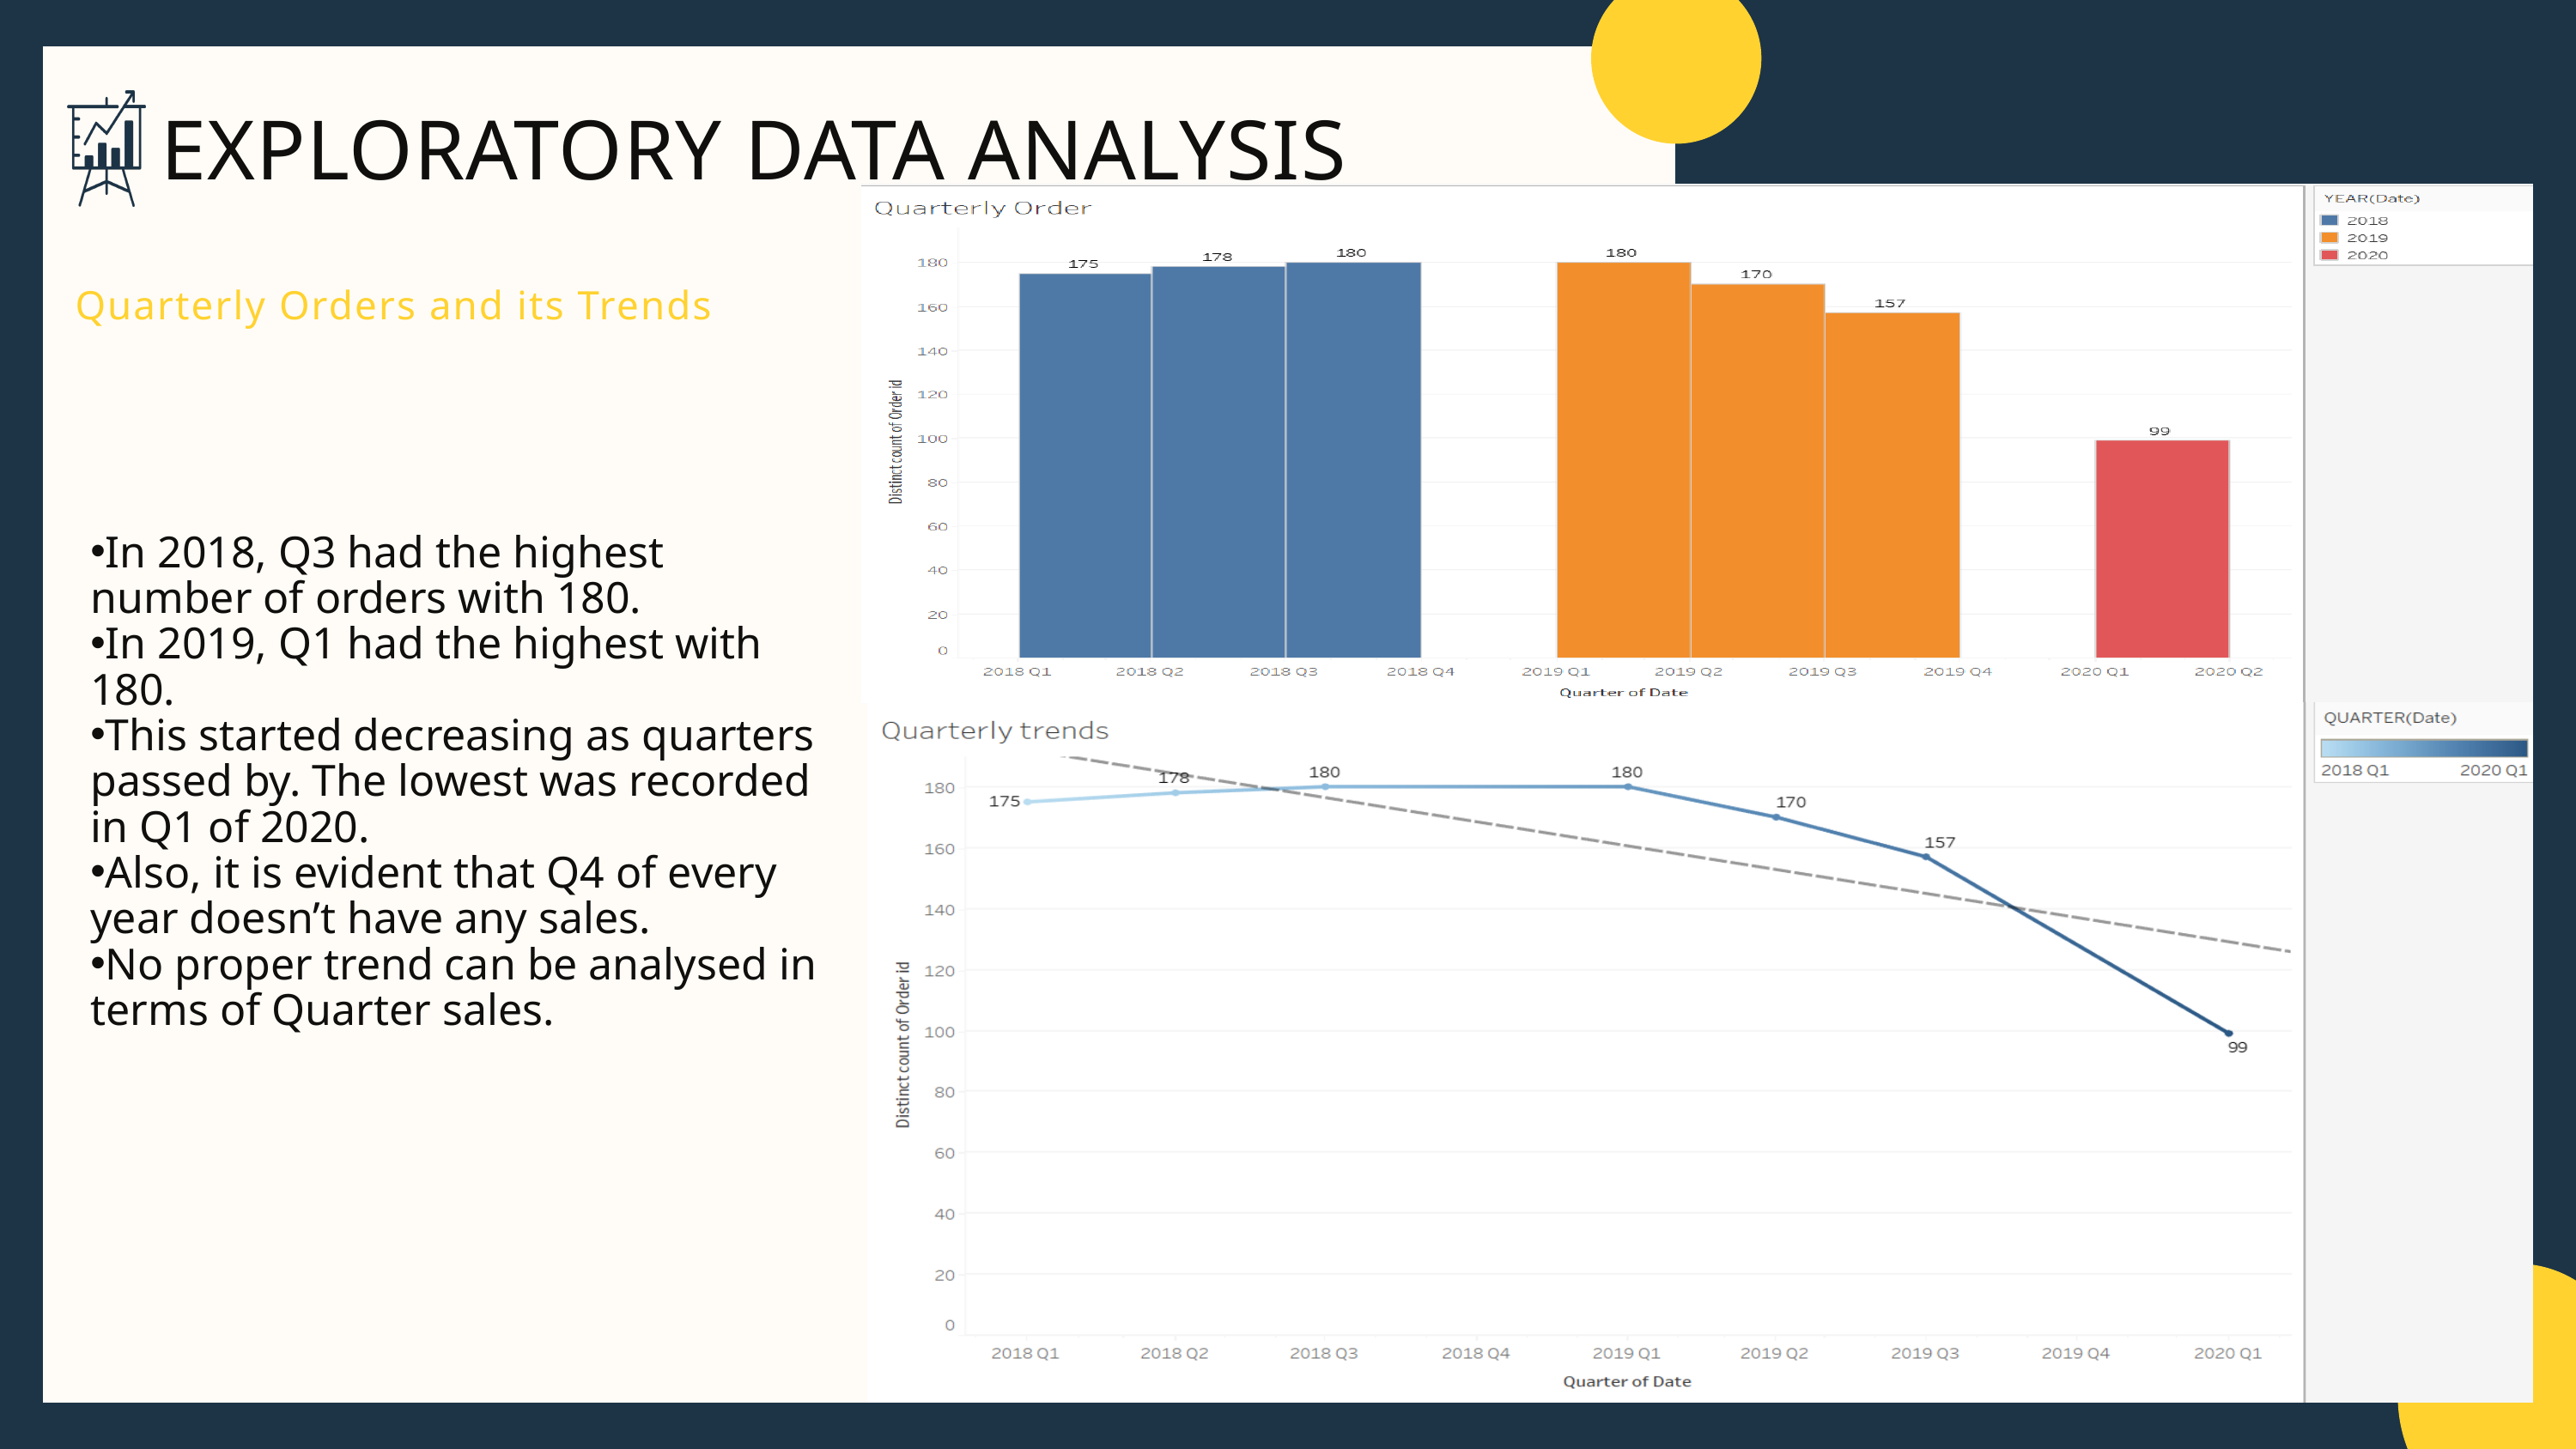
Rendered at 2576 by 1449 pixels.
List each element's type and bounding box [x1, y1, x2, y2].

text_box [1590, 0, 1763, 144]
text_box [42, 45, 1676, 1403]
picture [66, 89, 146, 207]
text_box [2397, 1263, 2576, 1449]
picture [860, 184, 2534, 1403]
